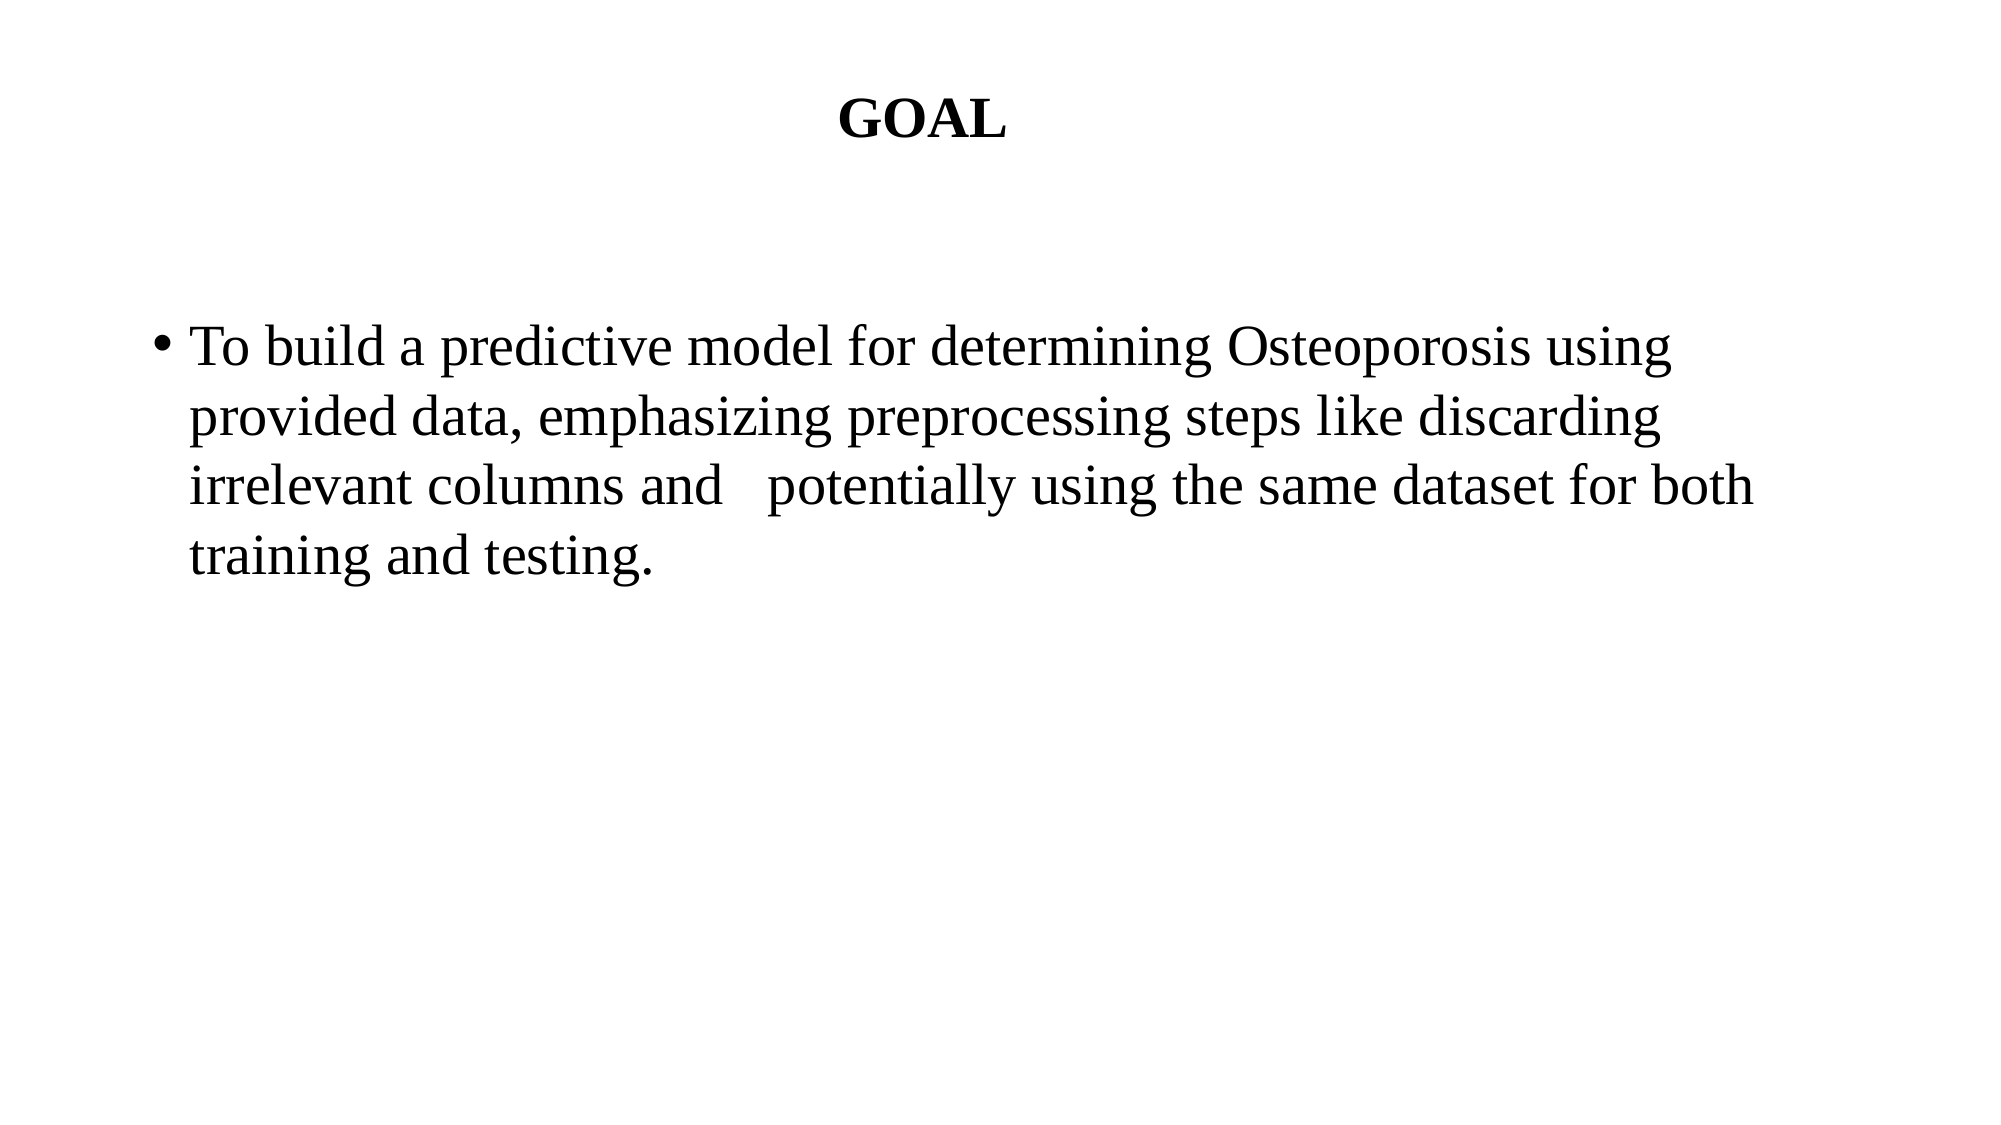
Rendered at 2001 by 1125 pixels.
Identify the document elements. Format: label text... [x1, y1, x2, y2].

list To build a predictive model for determining Osteoporosis using provided data, emphasizing preprocessing steps like discarding irrelevant columns and potentially using the same dataset for both training and testing. [137, 299, 1863, 1014]
title GOAL [60, 59, 1786, 278]
